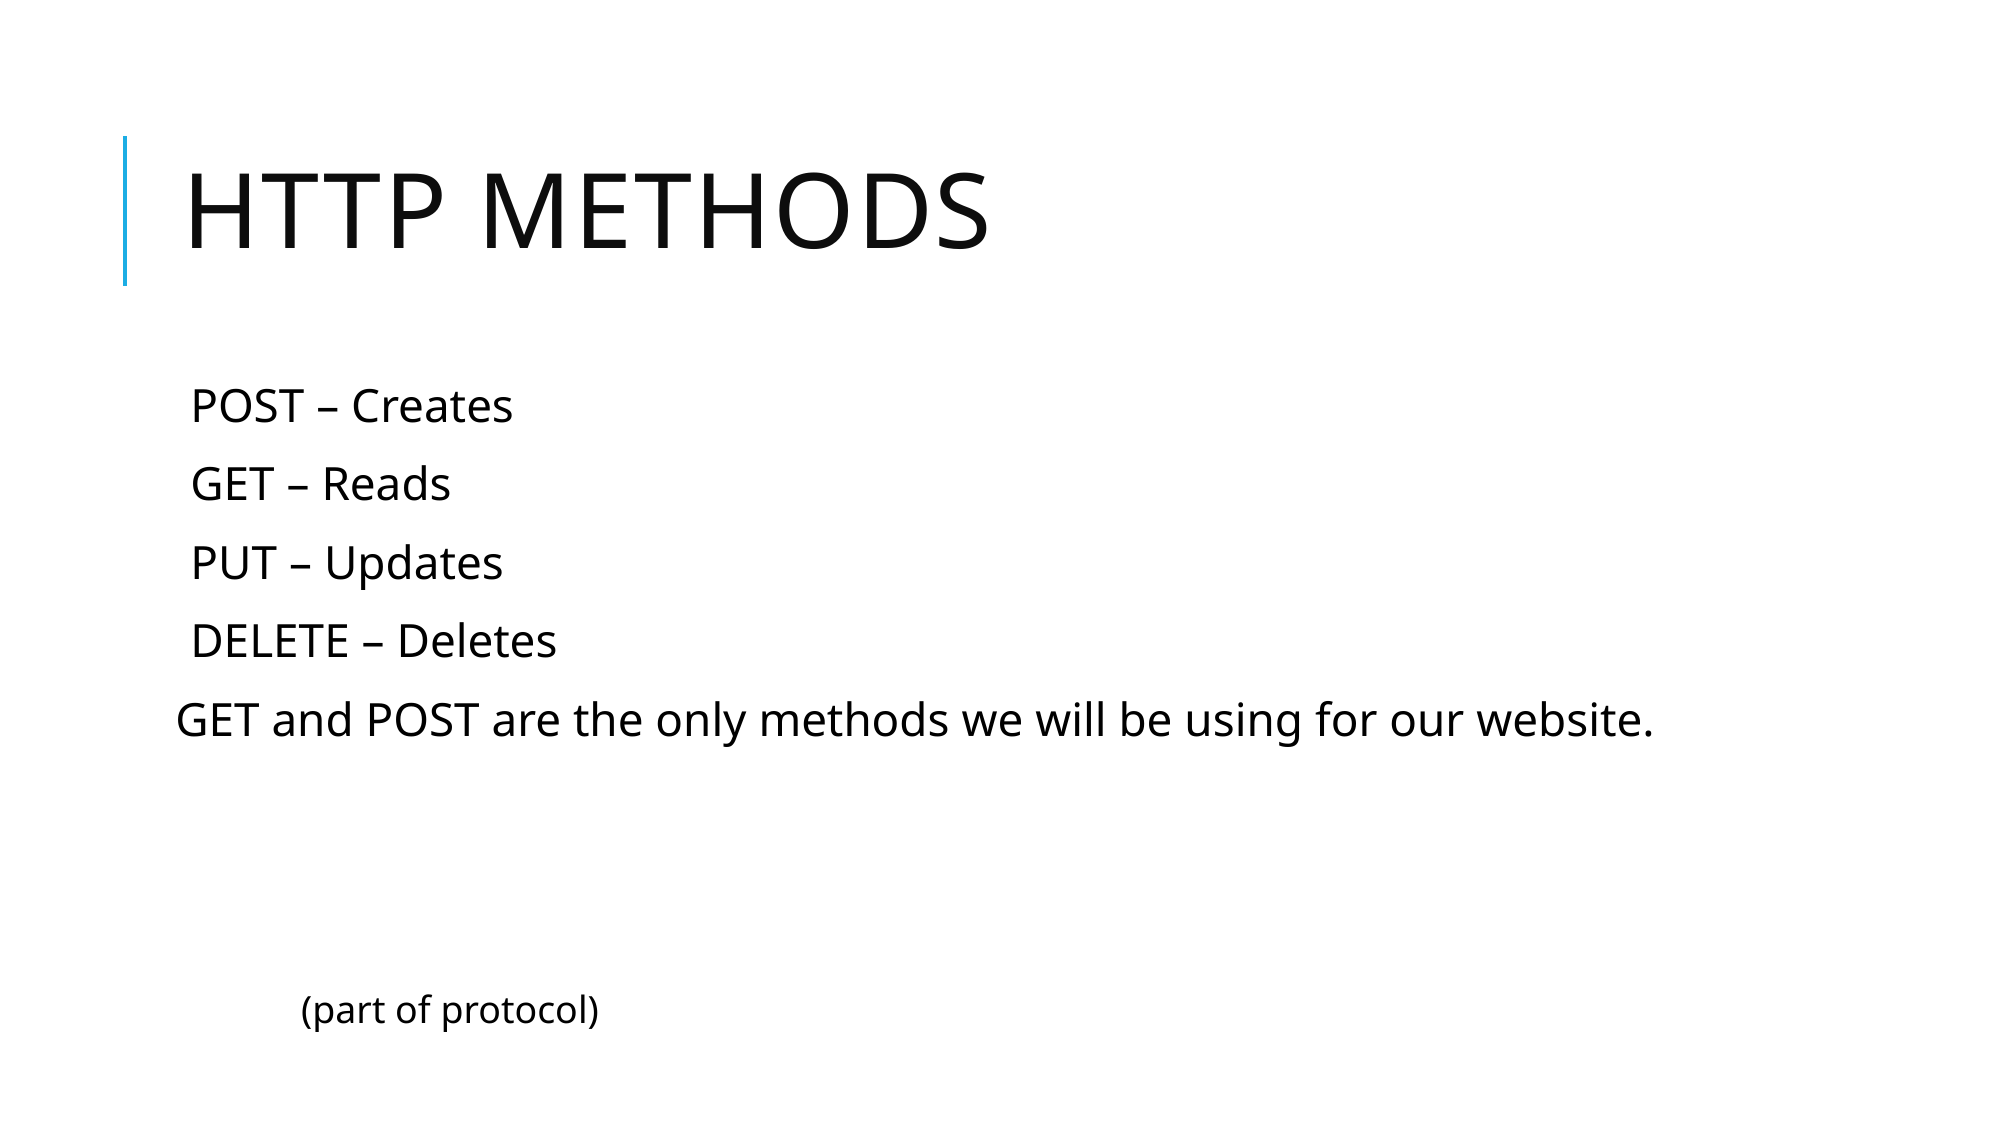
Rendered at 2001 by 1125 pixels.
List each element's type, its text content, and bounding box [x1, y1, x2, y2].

list POST – Creates GET – Reads PUT – Updates DELETE – Deletes GET and POST are the only methods we will be using for our website. [168, 375, 1763, 1035]
text_box (part of protocol) [286, 979, 614, 1039]
title HTTP Methods [168, 96, 1763, 342]
